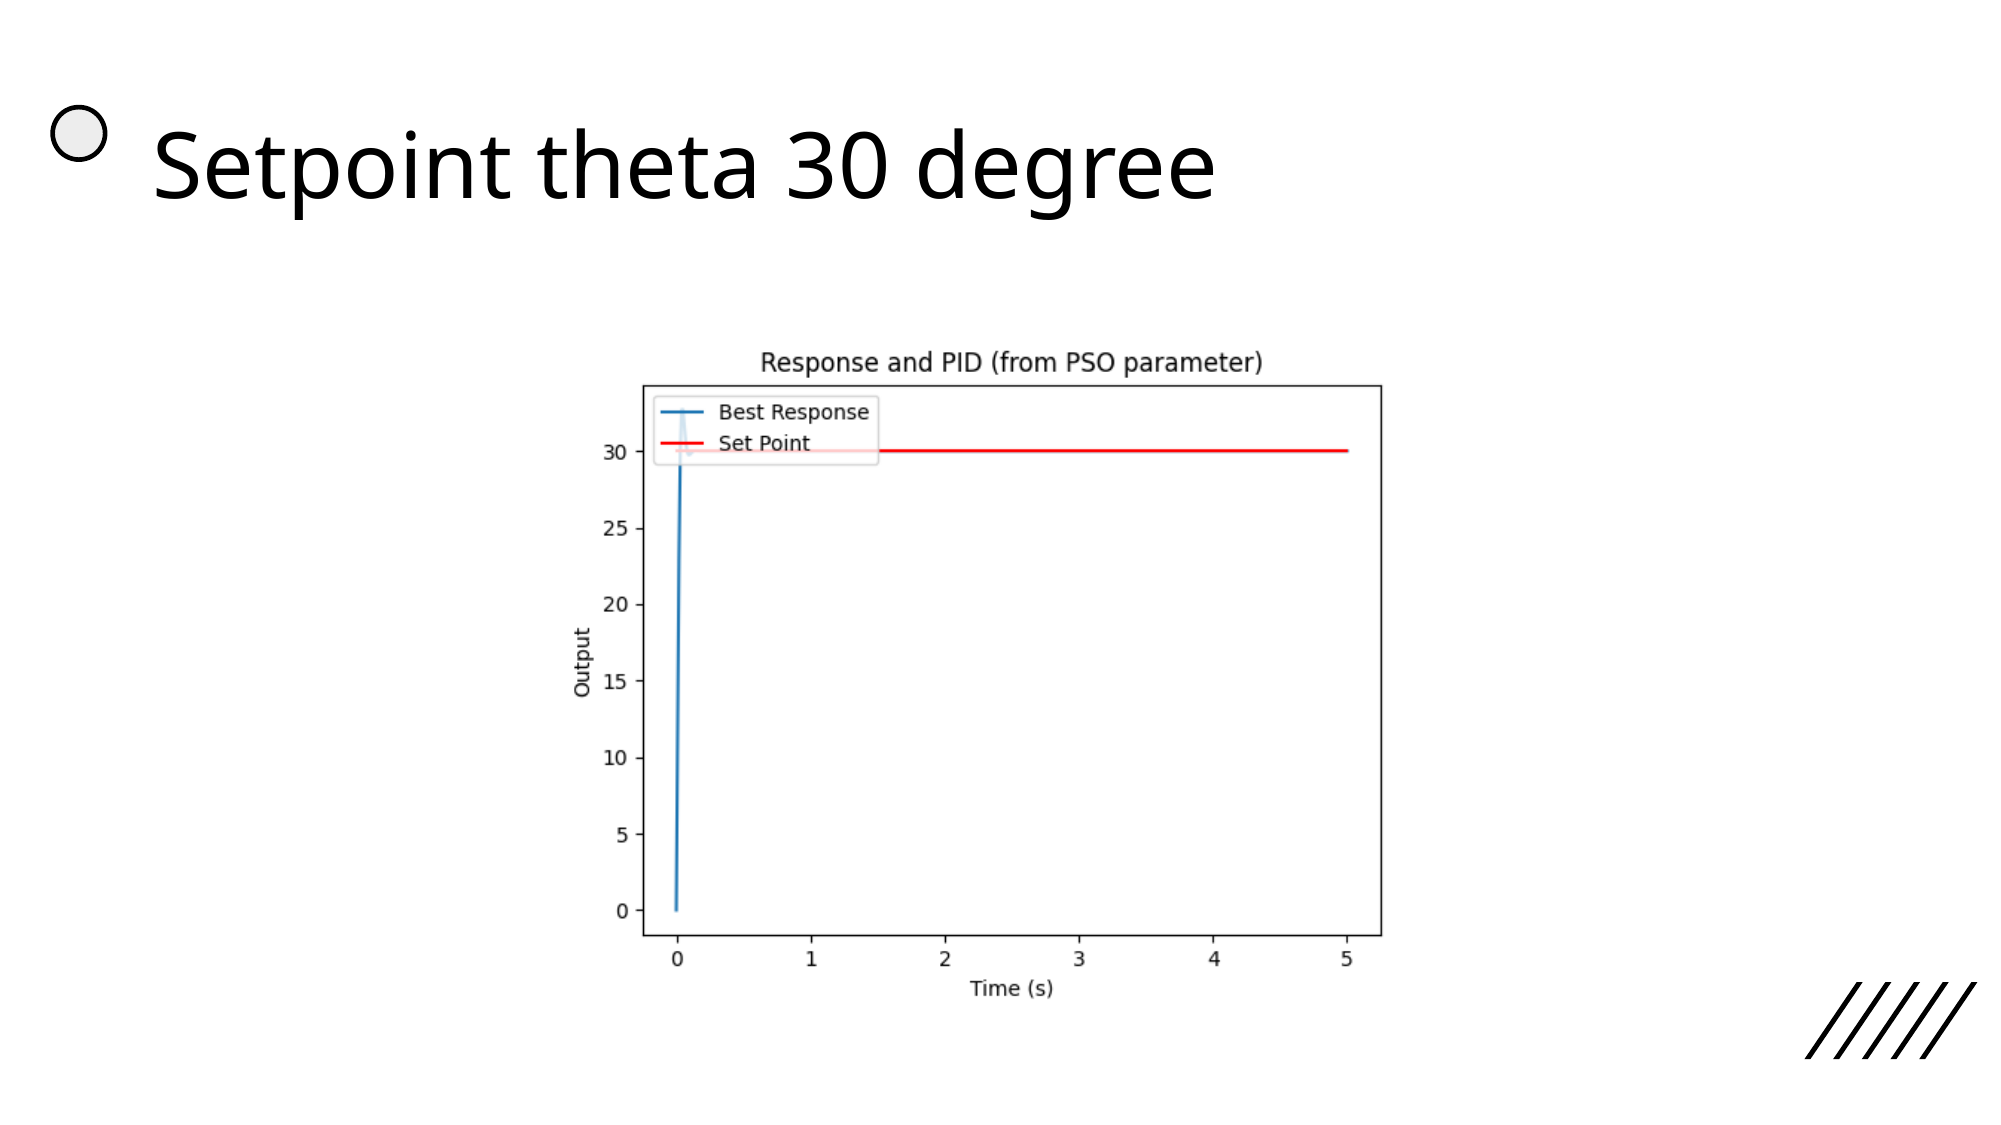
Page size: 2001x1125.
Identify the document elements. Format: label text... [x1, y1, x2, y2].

title Setpoint theta 30 degree [137, 59, 1863, 278]
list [524, 299, 1476, 1014]
